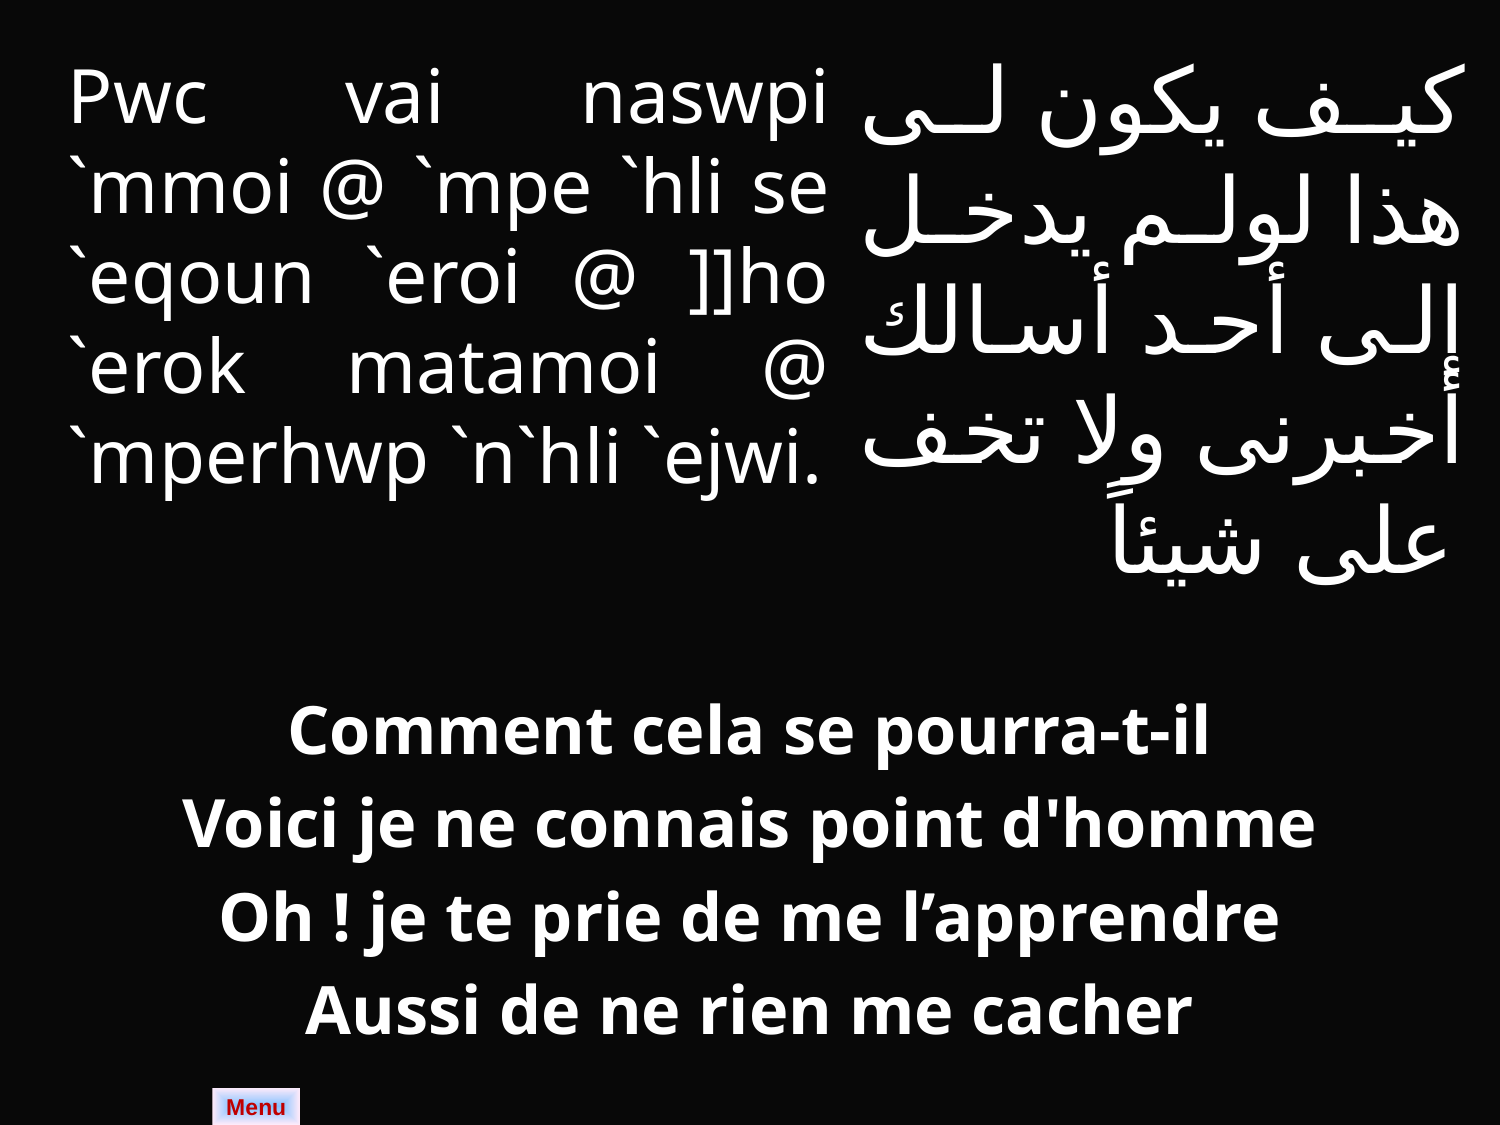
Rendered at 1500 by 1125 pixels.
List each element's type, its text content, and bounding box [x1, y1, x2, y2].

text_box كيف يكون لى هذا لولم يدخل إلى أحد أسالك أخبرنى ولا تخف على شيئاً [844, 34, 1480, 599]
text_box Comment cela se pourra-t-il Voici je ne connais point d'homme Oh ! je te prie de me l’apprendre Aussi de ne rien me cacher [41, 680, 1459, 1056]
text_box Pwc vai naswpi `mmoi @ `mpe `hli se `eqoun `eroi @ ]]ho `erok matamoi @ `mperhwp `n`hli `ejwi. [53, 41, 845, 506]
text_box Menu [212, 1087, 300, 1125]
